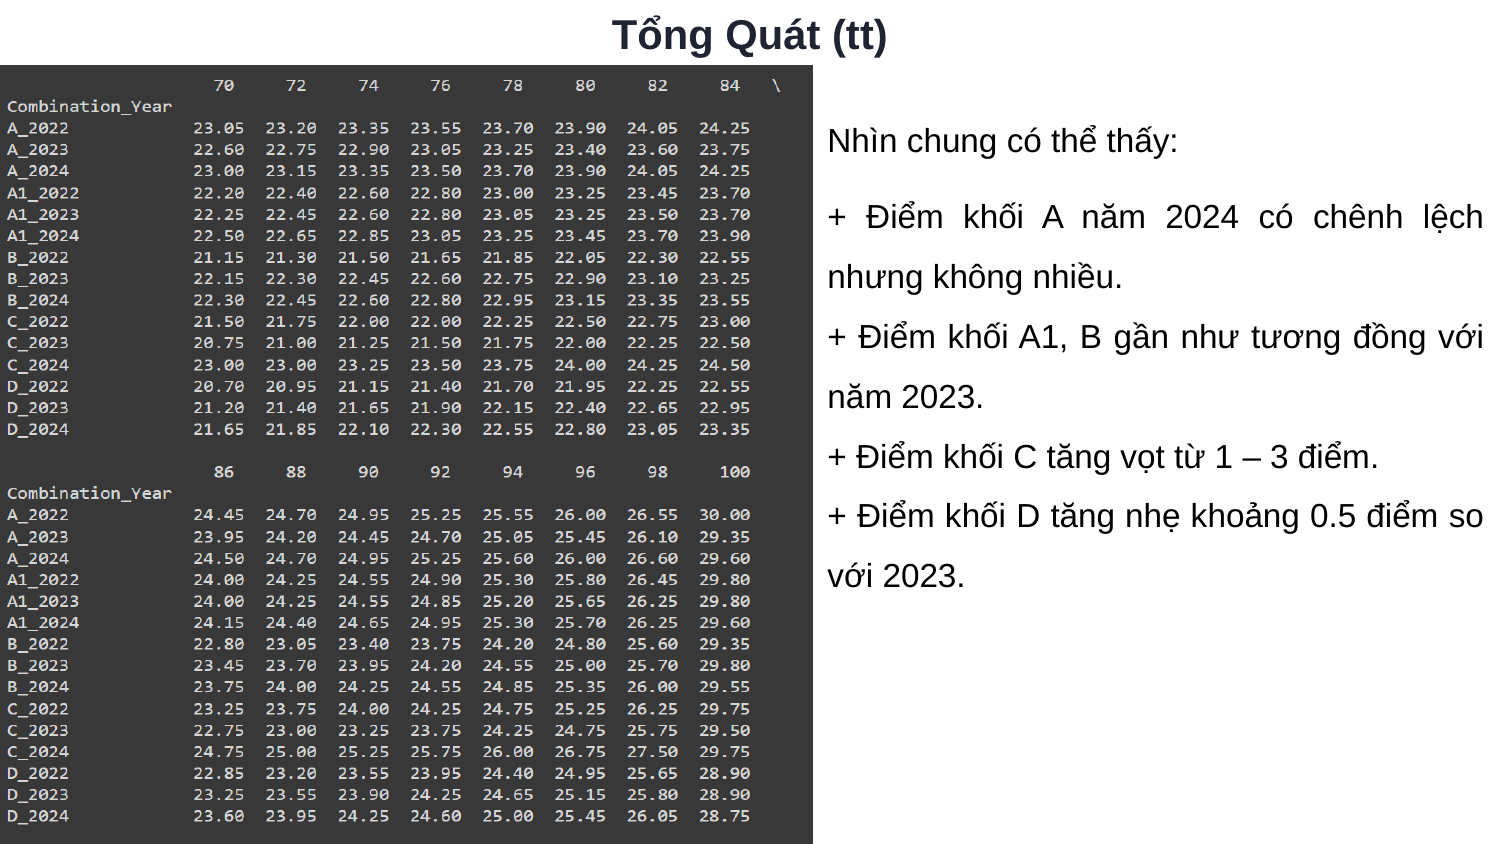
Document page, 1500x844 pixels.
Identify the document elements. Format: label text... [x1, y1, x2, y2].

text_box Nhìn chung có thể thấy: [818, 112, 1500, 167]
text_box Tổng Quát (tt) [374, 0, 1125, 65]
picture [0, 65, 813, 844]
text_box + Điểm khối A năm 2024 có chênh lệch nhưng không nhiều. + Điểm khối A1, B gần như tương đồng với năm 2023. + Điểm khối C tăng vọt từ 1 – 3 điểm. + Điểm khối D tăng nhẹ khoảng 0.5 điểm so với 2023. [818, 167, 1500, 602]
